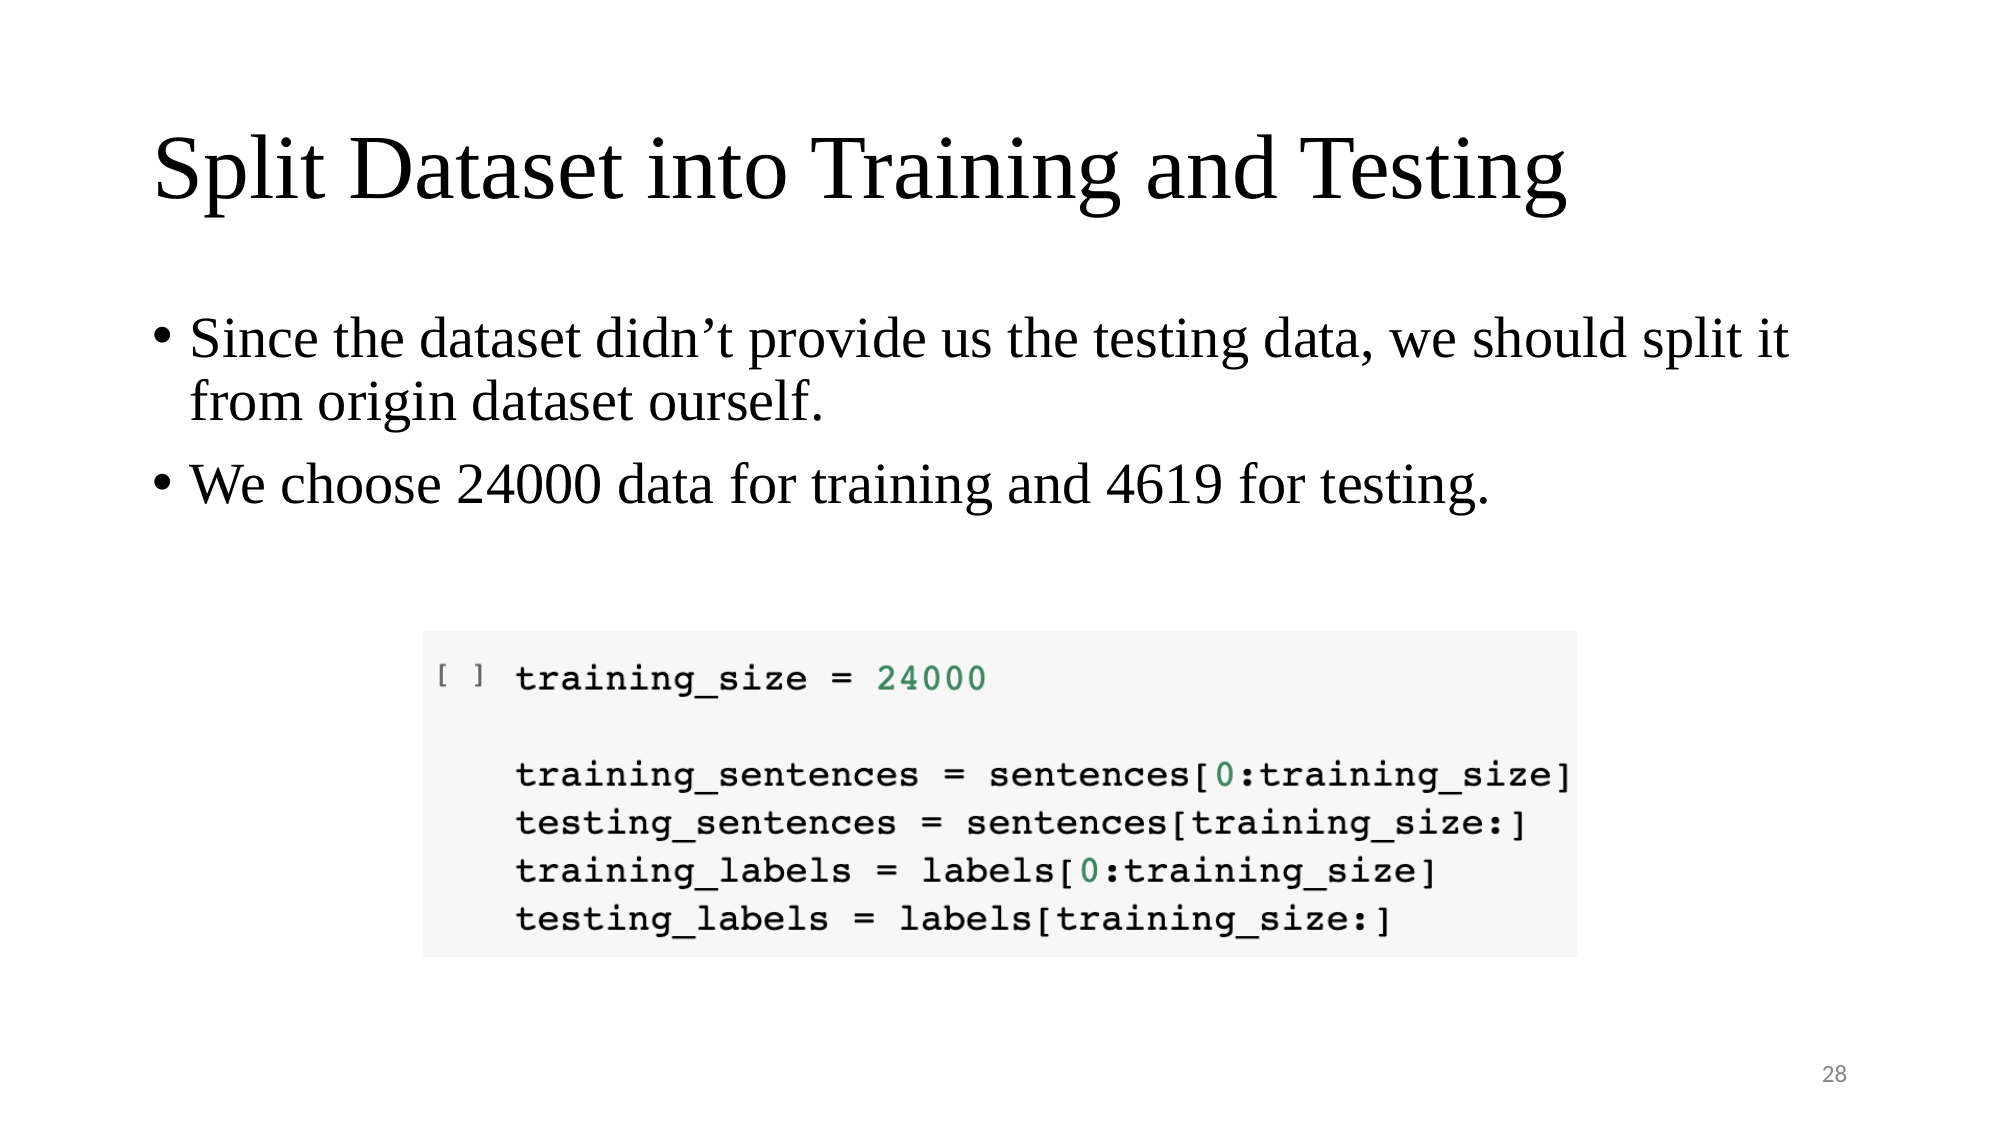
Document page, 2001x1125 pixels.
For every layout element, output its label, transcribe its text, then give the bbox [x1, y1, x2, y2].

picture [423, 628, 1577, 957]
title Split Dataset into Training and Testing [137, 59, 1863, 278]
slide_number 28 [1412, 1042, 1863, 1103]
list Since the dataset didn’t provide us the testing data, we should split it from origin dataset ourself. We choose 24000 data for training and 4619 for testing. [137, 299, 1863, 543]
